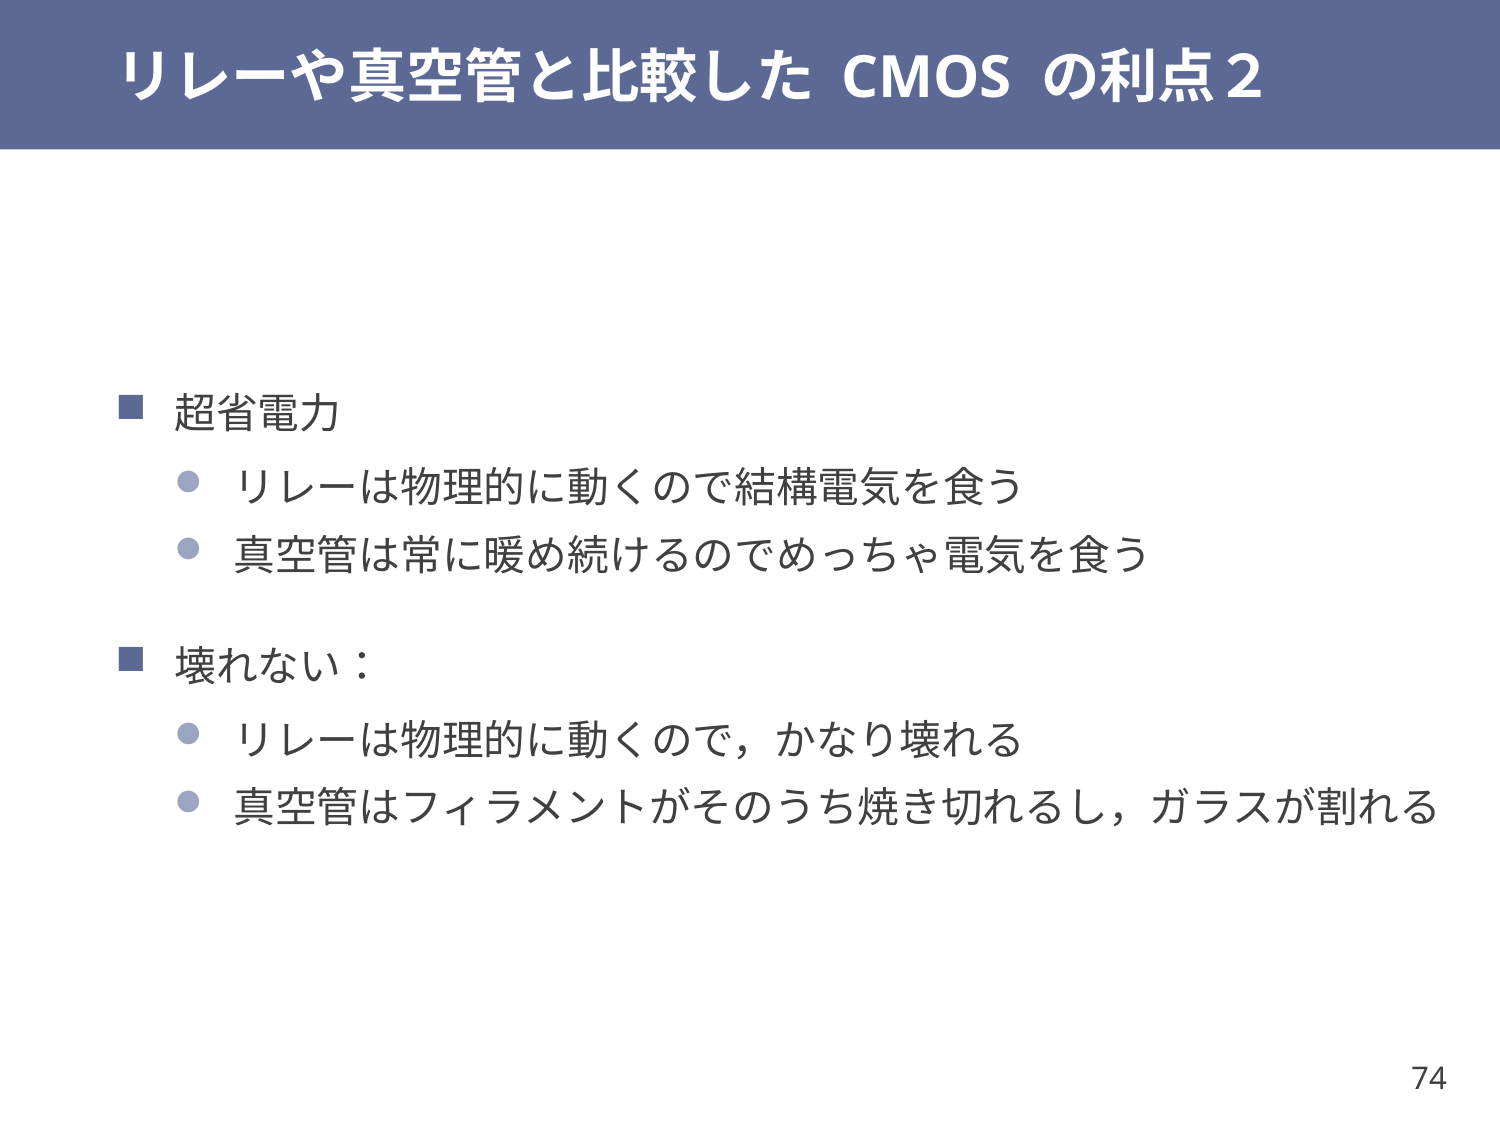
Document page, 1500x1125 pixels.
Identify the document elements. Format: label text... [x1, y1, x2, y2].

list 超省電力 リレーは物理的に動くので結構電気を食う 真空管は常に暖め続けるのでめっちゃ電気を食う 壊れない： リレーは物理的に動くので，かなり壊れる 真空管はフィラメントがそのうち焼き切れるし，ガラスが割れる [100, 178, 1459, 1036]
title リレーや真空管と比較した CMOS の利点２ [100, 0, 1500, 150]
